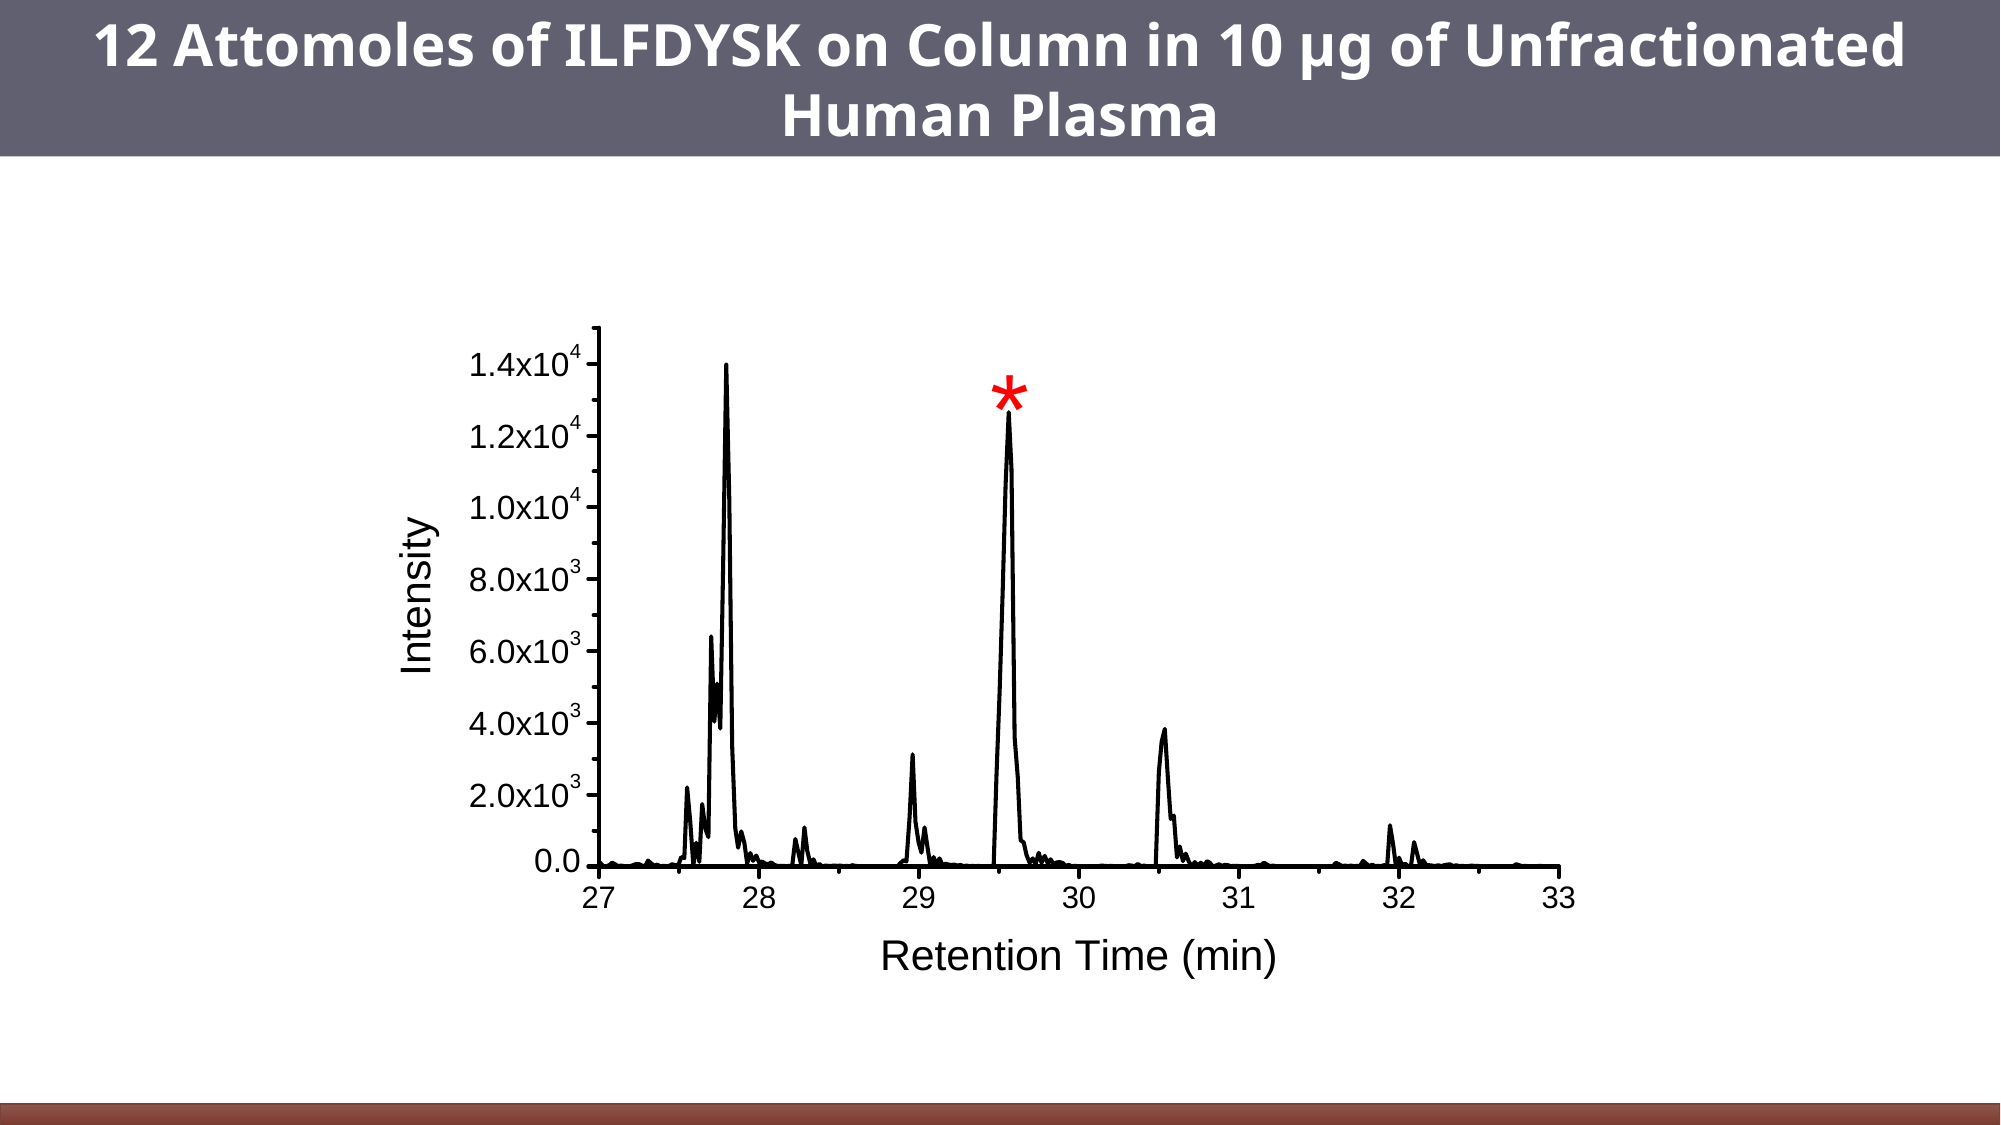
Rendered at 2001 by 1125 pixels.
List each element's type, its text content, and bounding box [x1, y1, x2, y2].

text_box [317, 254, 1651, 1054]
title 12 Attomoles of ILFDYSK on Column in 10 µg of Unfractionated Human Plasma [0, 0, 2000, 157]
